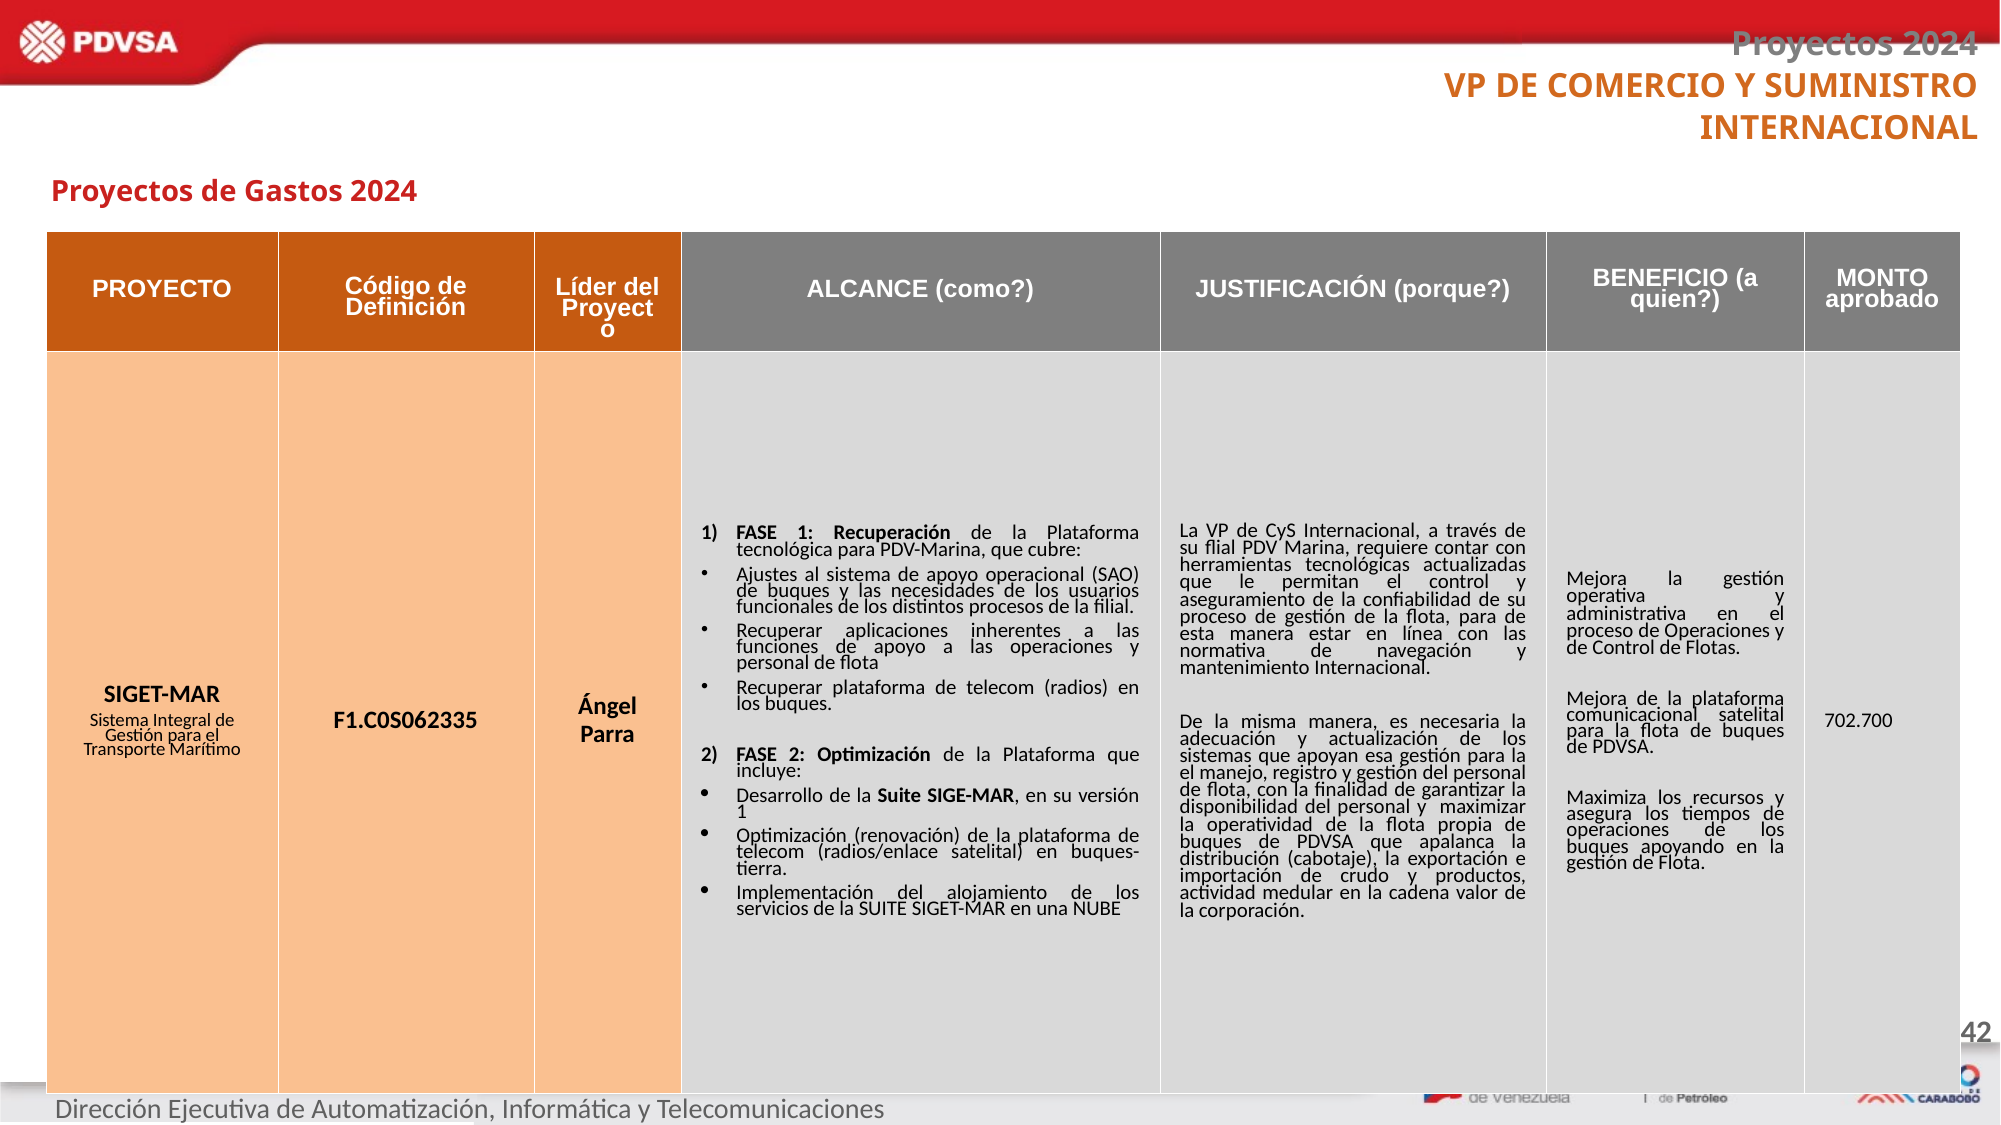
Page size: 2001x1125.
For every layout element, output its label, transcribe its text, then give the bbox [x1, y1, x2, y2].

table_header JUSTIFICACIÓN (porque?) [1161, 232, 1546, 351]
table_header Líder del Proyecto [535, 232, 681, 351]
text_box Proyectos 2024 VP DE COMERCIO Y SUMINISTRO INTERNACIONAL [366, 14, 1994, 154]
text_box Proyectos de Gastos 2024 [36, 165, 1663, 216]
table_cell FASE 1: Recuperación de la Plataforma tecnológica para PDV-Marina, que cubre: Ajustes al sistema de apoyo operacional (SAO) de buques y las necesidades de los usuarios funcionales de los distintos procesos de la filial. Recuperar aplicaciones inherentes a las funciones de apoyo a las operaciones y personal de flota Recuperar plataforma de telecom (radios) en los buques. FASE 2: Optimización de la Plataforma que incluye: Desarrollo de la Suite SIGE-MAR, en su versión 1 Optimización (renovación) de la plataforma de telecom (radios/enlace satelital) en buques-tierra. Implementación del alojamiento de los servicios de la SUITE SIGET-MAR en una NUBE [682, 352, 1160, 1093]
table_cell F1.C0S062335 [279, 352, 534, 1093]
table_header PROYECTO [47, 232, 278, 351]
table_header MONTO aprobado [1805, 232, 1960, 351]
table_header BENEFICIO (a quien?) [1547, 232, 1804, 351]
table_cell 702.700 [1805, 352, 1960, 1093]
table_header Código de Definición [279, 232, 534, 351]
table_cell Ángel Parra [535, 352, 681, 1093]
picture [0, 1039, 2001, 1125]
table_cell SIGET-MAR Sistema Integral de Gestión para el Transporte Marítimo [47, 352, 278, 1093]
table_cell La VP de CyS Internacional, a través de su flial PDV Marina, requiere contar con herramientas tecnológicas actualizadas que le permitan el control y aseguramiento de la confiabilidad de su proceso de gestión de la flota, para de esta manera estar en línea con las normativa de navegación y mantenimiento Internacional. De la misma manera, es necesaria la adecuación y actualización de los sistemas que apoyan esa gestión para la el manejo, registro y gestión del personal de flota, con la finalidad de garantizar la disponibilidad del personal y maximizar la operatividad de la flota propia de buques de PDVSA que apalanca la distribución (cabotaje), la exportación e importación de crudo y productos, actividad medular en la cadena valor de la corporación. [1161, 352, 1546, 1093]
table_header ALCANCE (como?) [682, 232, 1160, 351]
table_cell Mejora la gestión operativa y administrativa en el proceso de Operaciones y de Control de Flotas. Mejora de la plataforma comunicacional satelital para la flota de buques de PDVSA. Maximiza los recursos y asegura los tiempos de operaciones de los buques apoyando en la gestión de Flota. [1547, 352, 1804, 1093]
picture [0, 0, 2000, 86]
